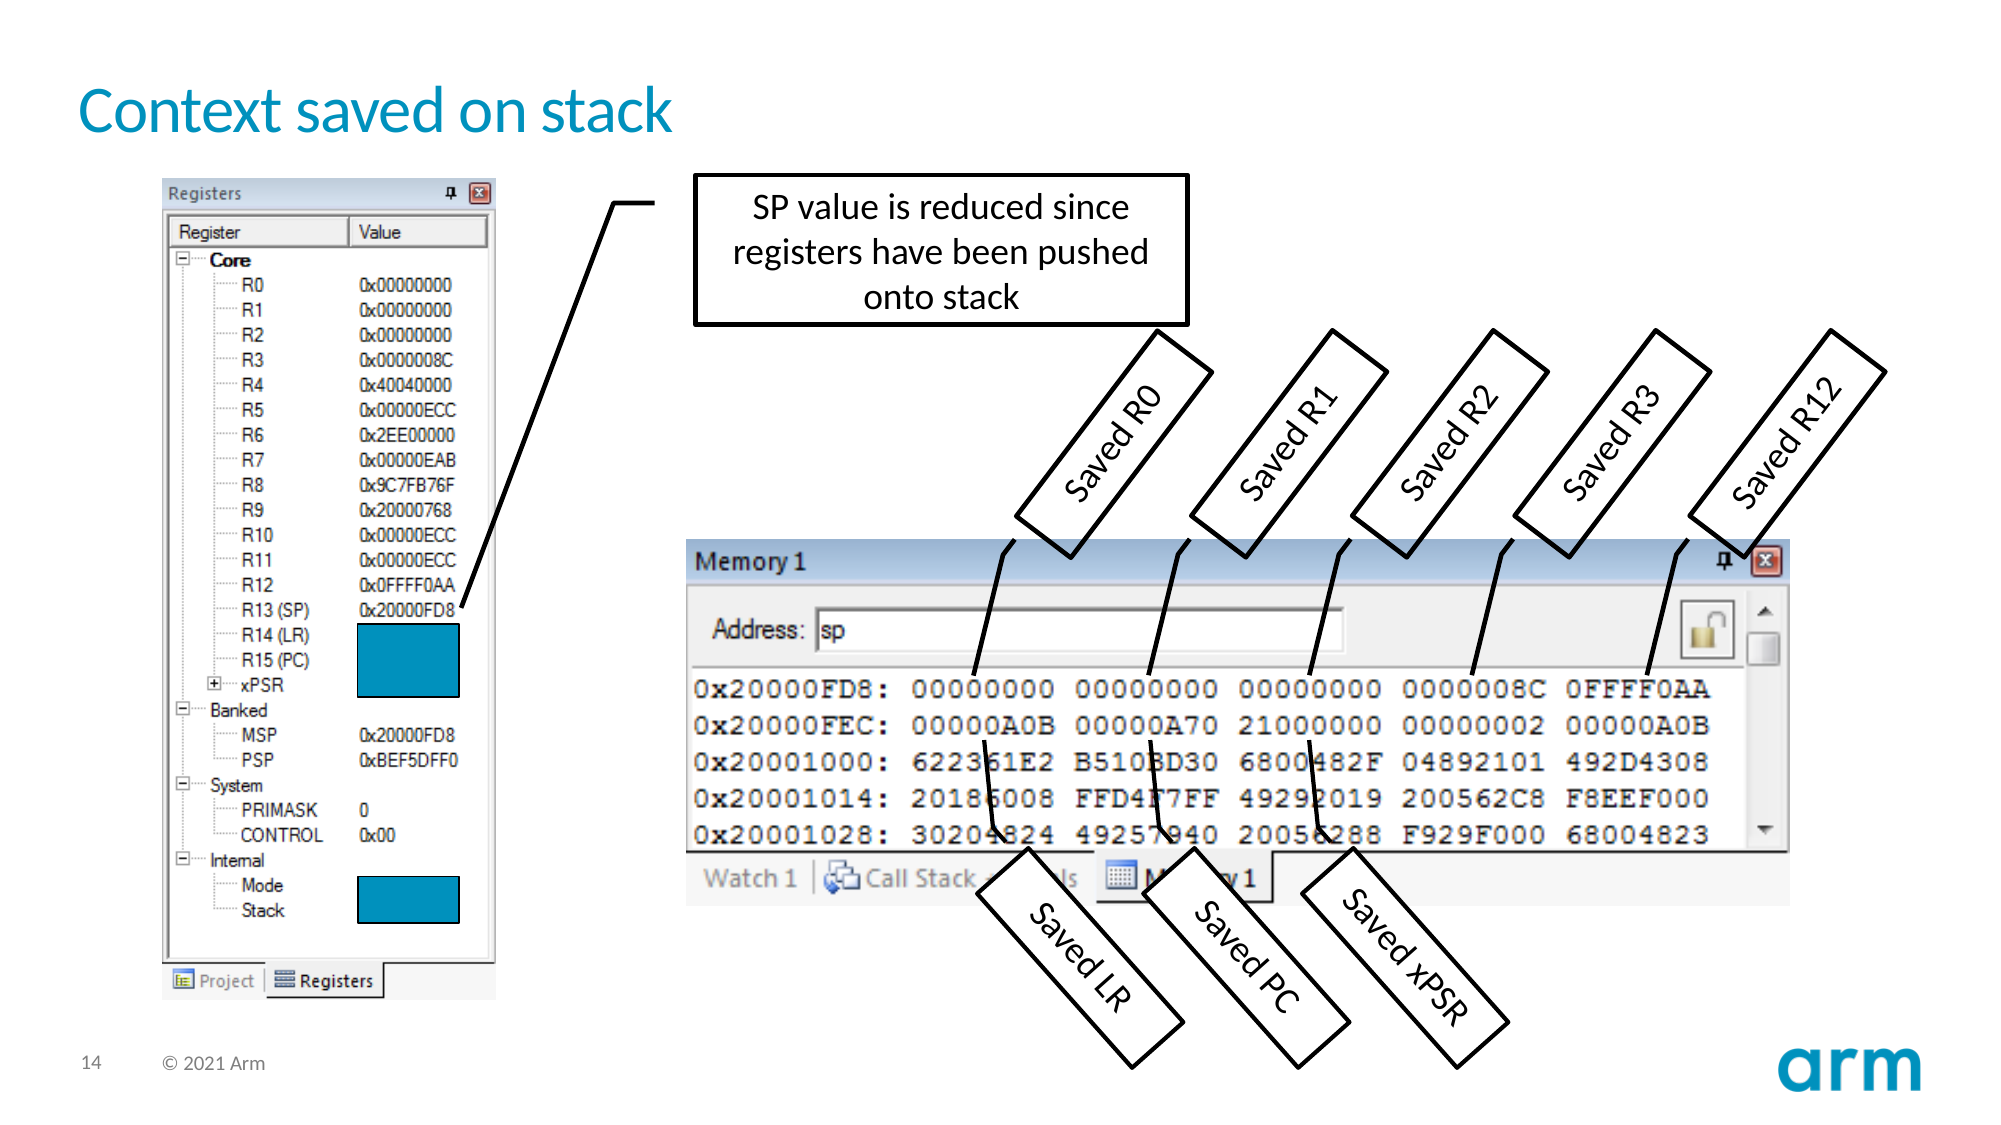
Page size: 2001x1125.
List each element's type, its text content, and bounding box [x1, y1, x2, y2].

picture [1777, 1047, 1922, 1093]
picture [162, 178, 496, 1000]
title Context saved on stack [78, 78, 1922, 186]
text_box SP value is reduced since registers have been pushed onto stack [695, 174, 1188, 325]
picture [1790, 1075, 1810, 1083]
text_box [686, 327, 1822, 1075]
